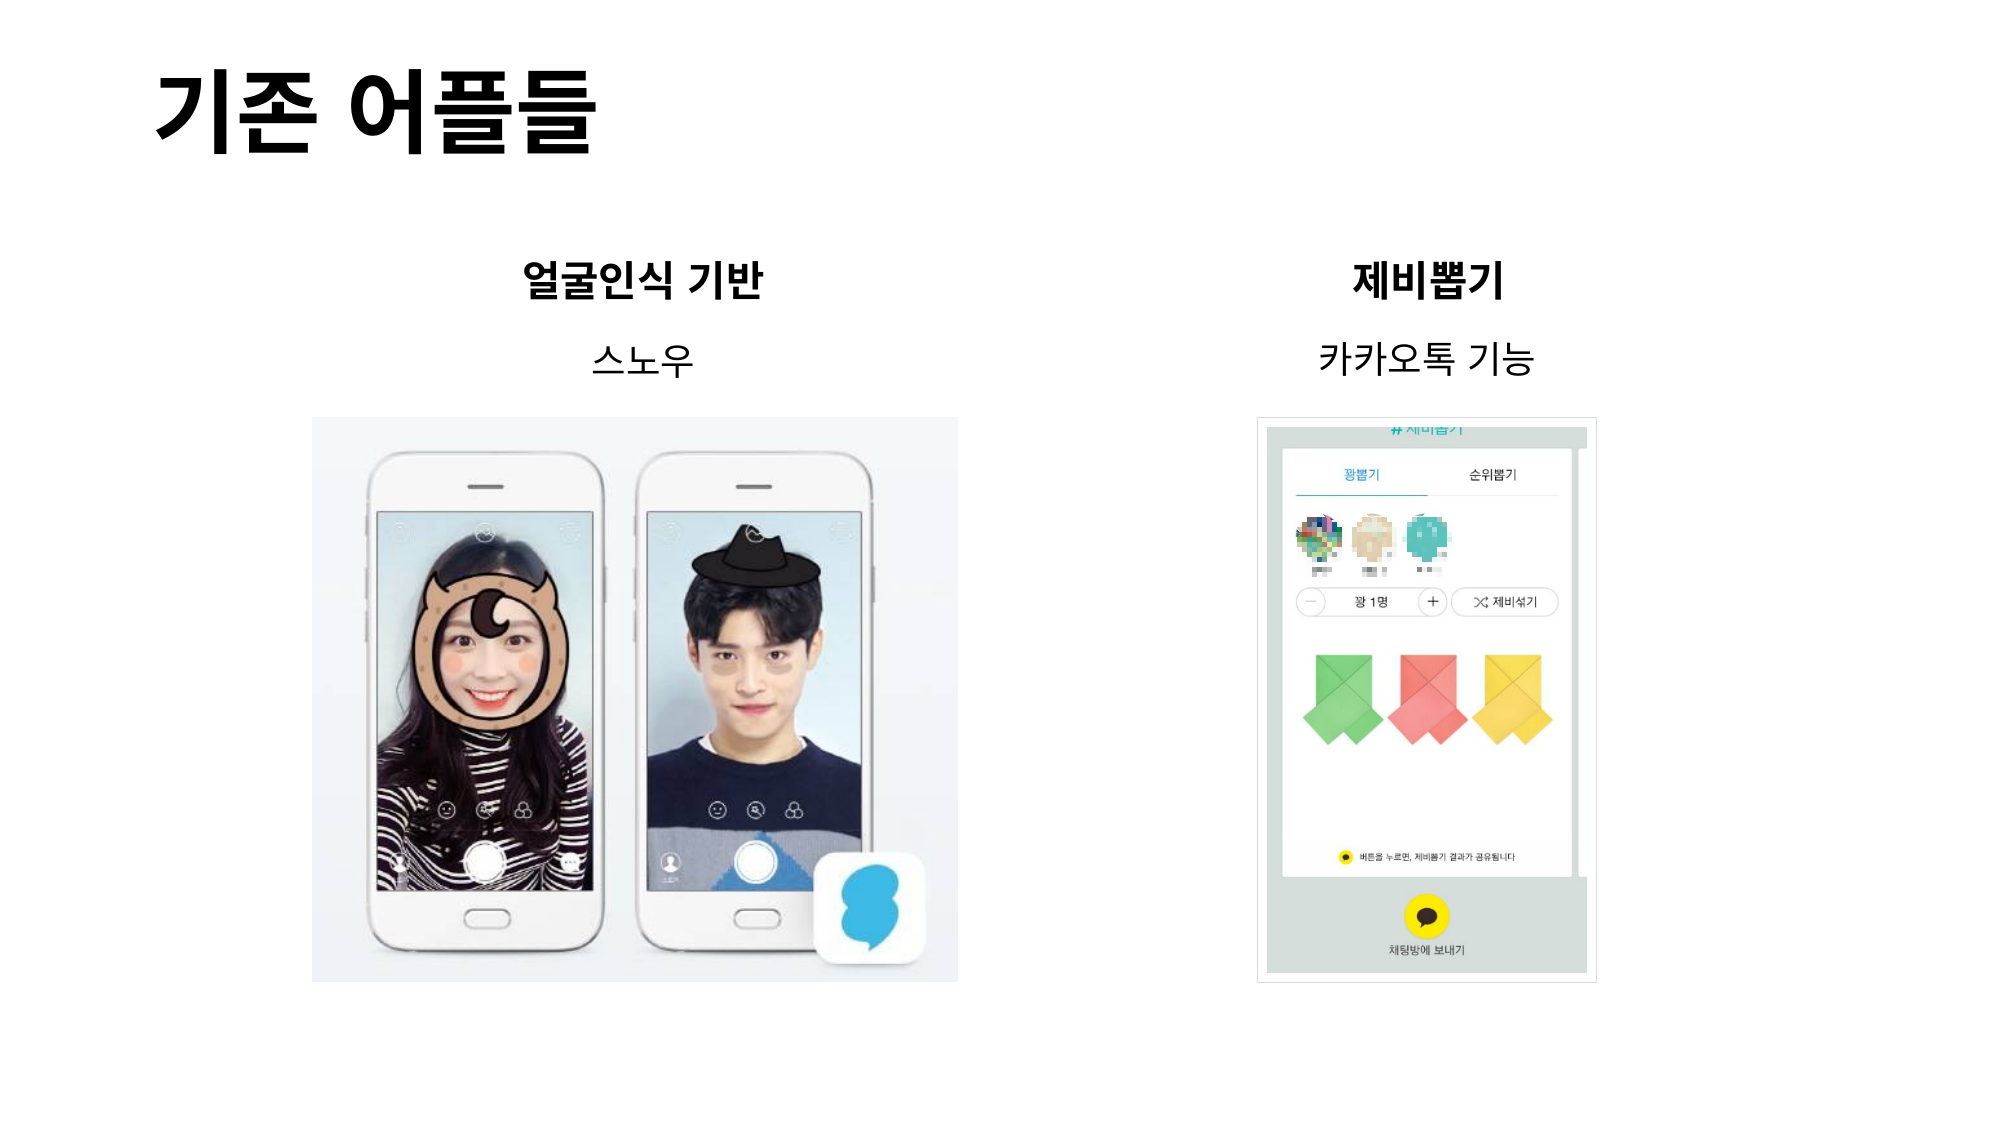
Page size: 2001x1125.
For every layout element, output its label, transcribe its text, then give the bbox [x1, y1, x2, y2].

text_box 카카오톡 기능 [1303, 328, 1551, 389]
text_box 제비뽑기 [1337, 247, 1522, 312]
title 기존 어플들 [137, 59, 1863, 278]
text_box 얼굴인식 기반 [507, 247, 780, 312]
text_box 스노우 [577, 330, 711, 390]
picture [312, 417, 958, 983]
picture [1257, 417, 1597, 983]
